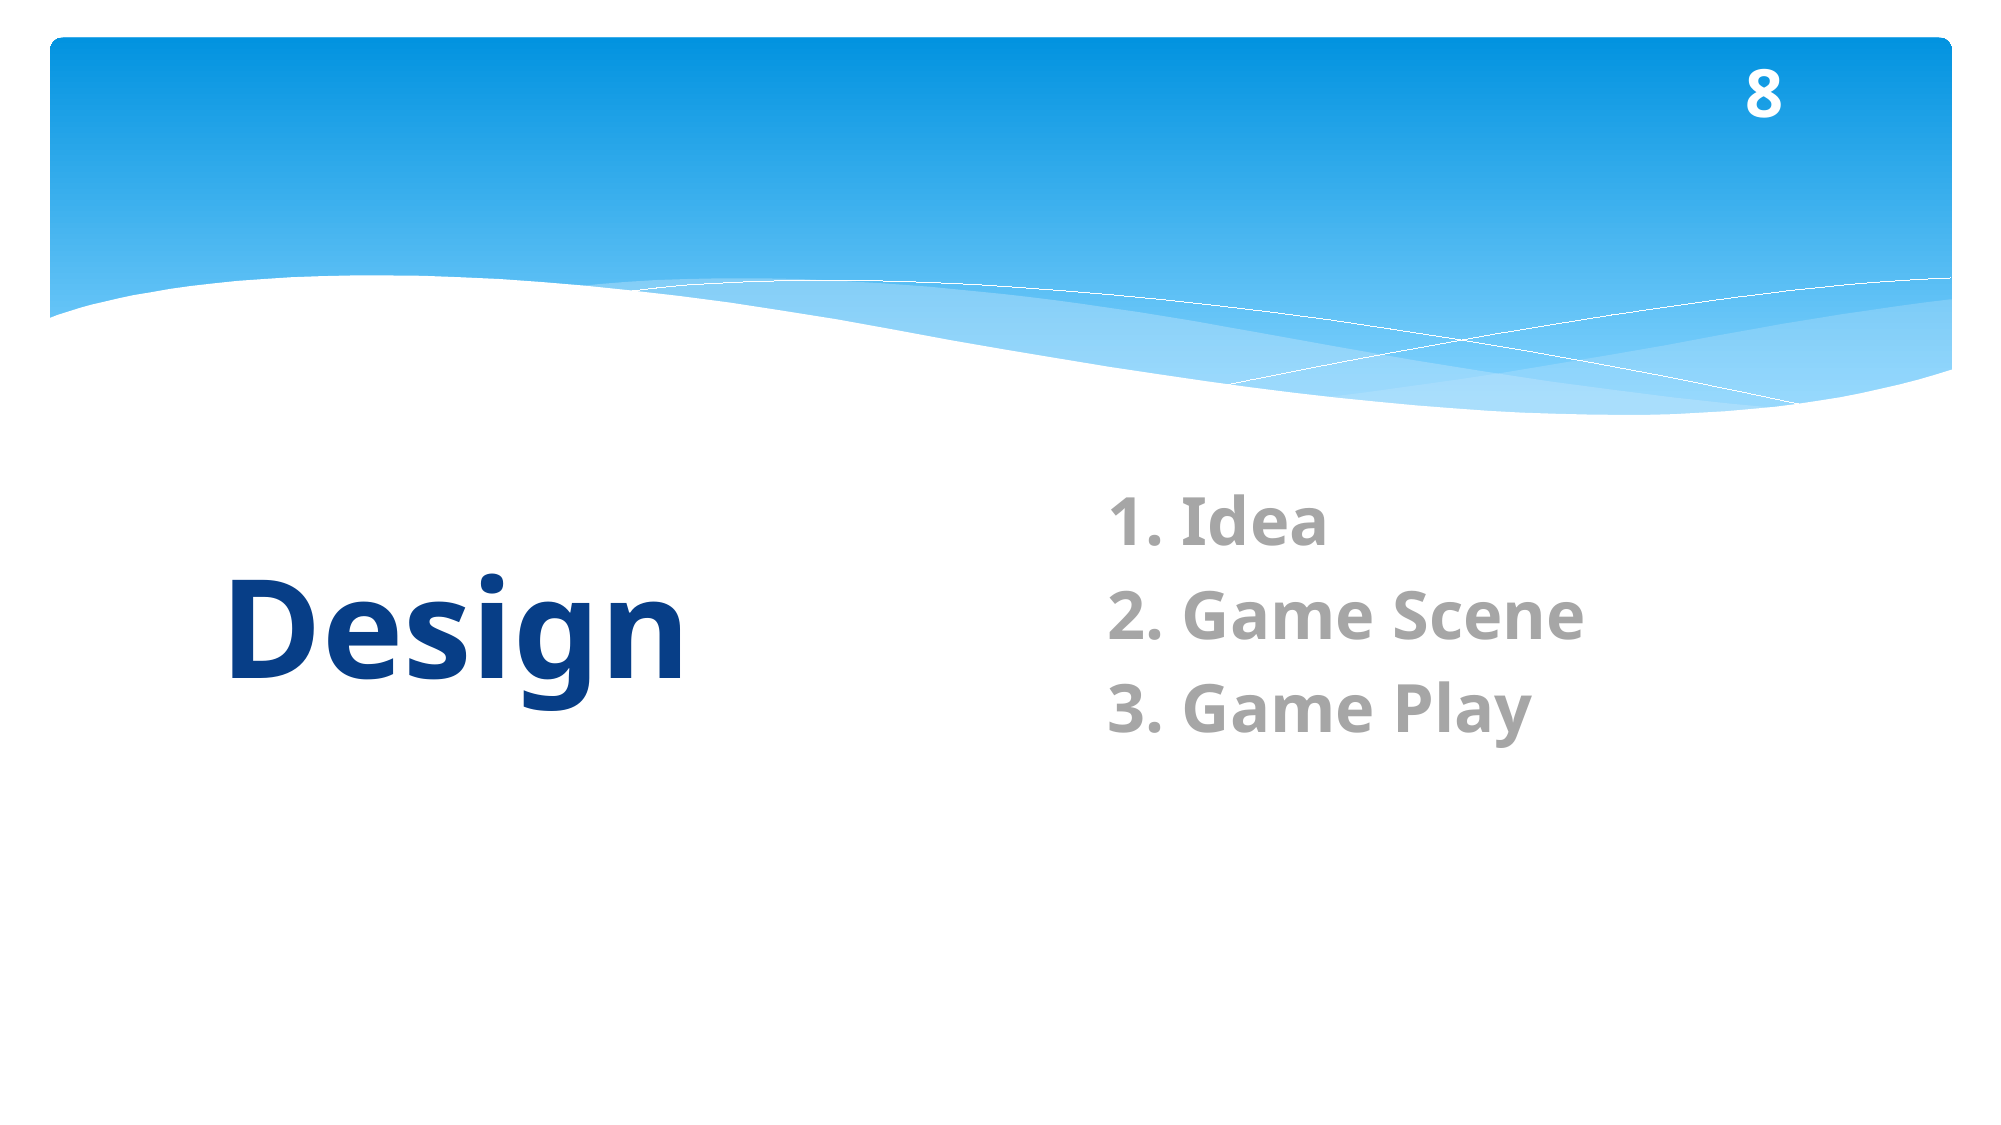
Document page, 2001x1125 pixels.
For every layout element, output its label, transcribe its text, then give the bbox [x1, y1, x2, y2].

text_box Design [142, 398, 770, 714]
slide_number 8 [1637, 66, 1892, 127]
list 1. Idea 2. Game Scene 3. Game Play [1017, 299, 1872, 925]
